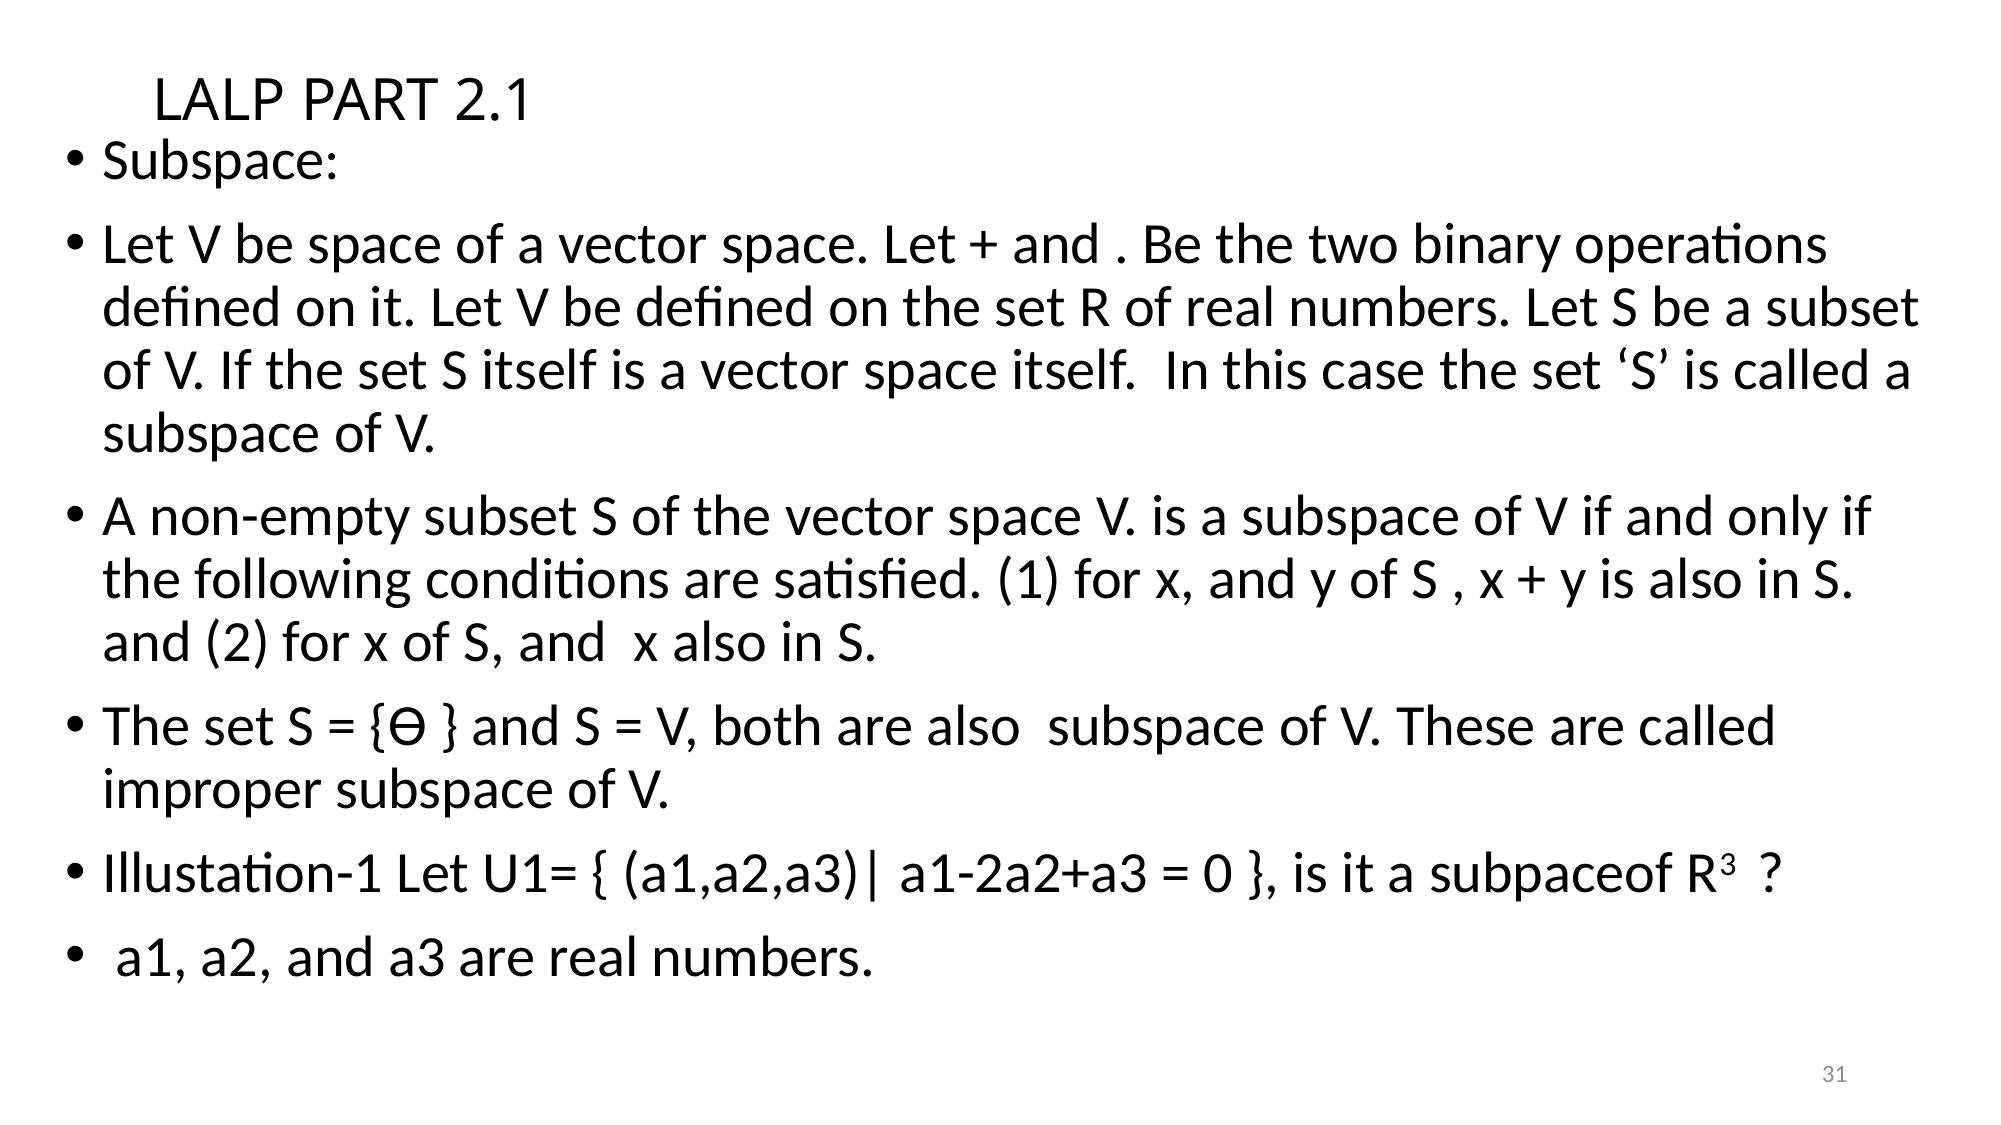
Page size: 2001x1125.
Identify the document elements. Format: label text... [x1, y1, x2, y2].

slide_number 31 [1412, 1042, 1863, 1103]
title LALP PART 2.1 [137, 59, 1863, 144]
